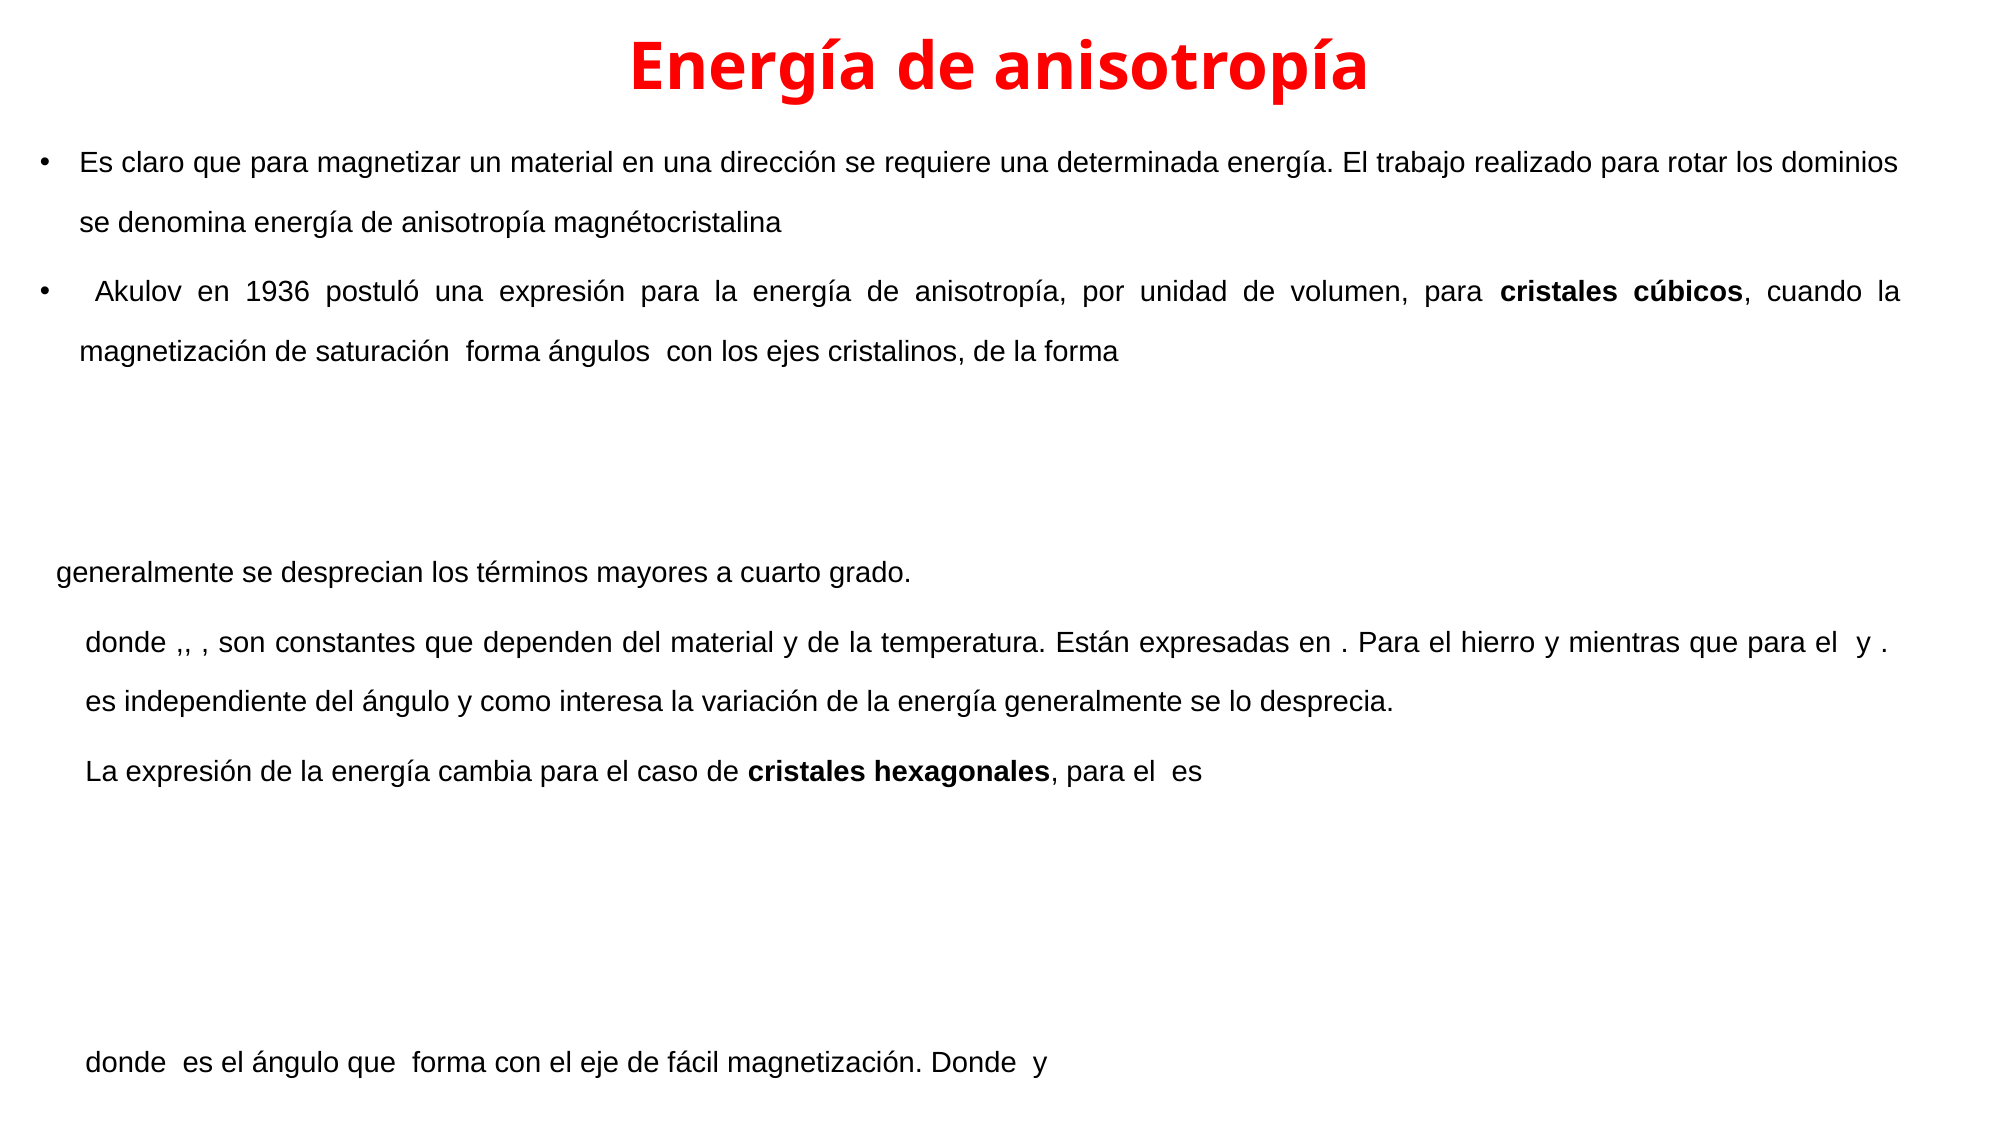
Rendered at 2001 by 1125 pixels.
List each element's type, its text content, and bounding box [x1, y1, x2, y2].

title Energía de anisotropía [137, 24, 1863, 112]
